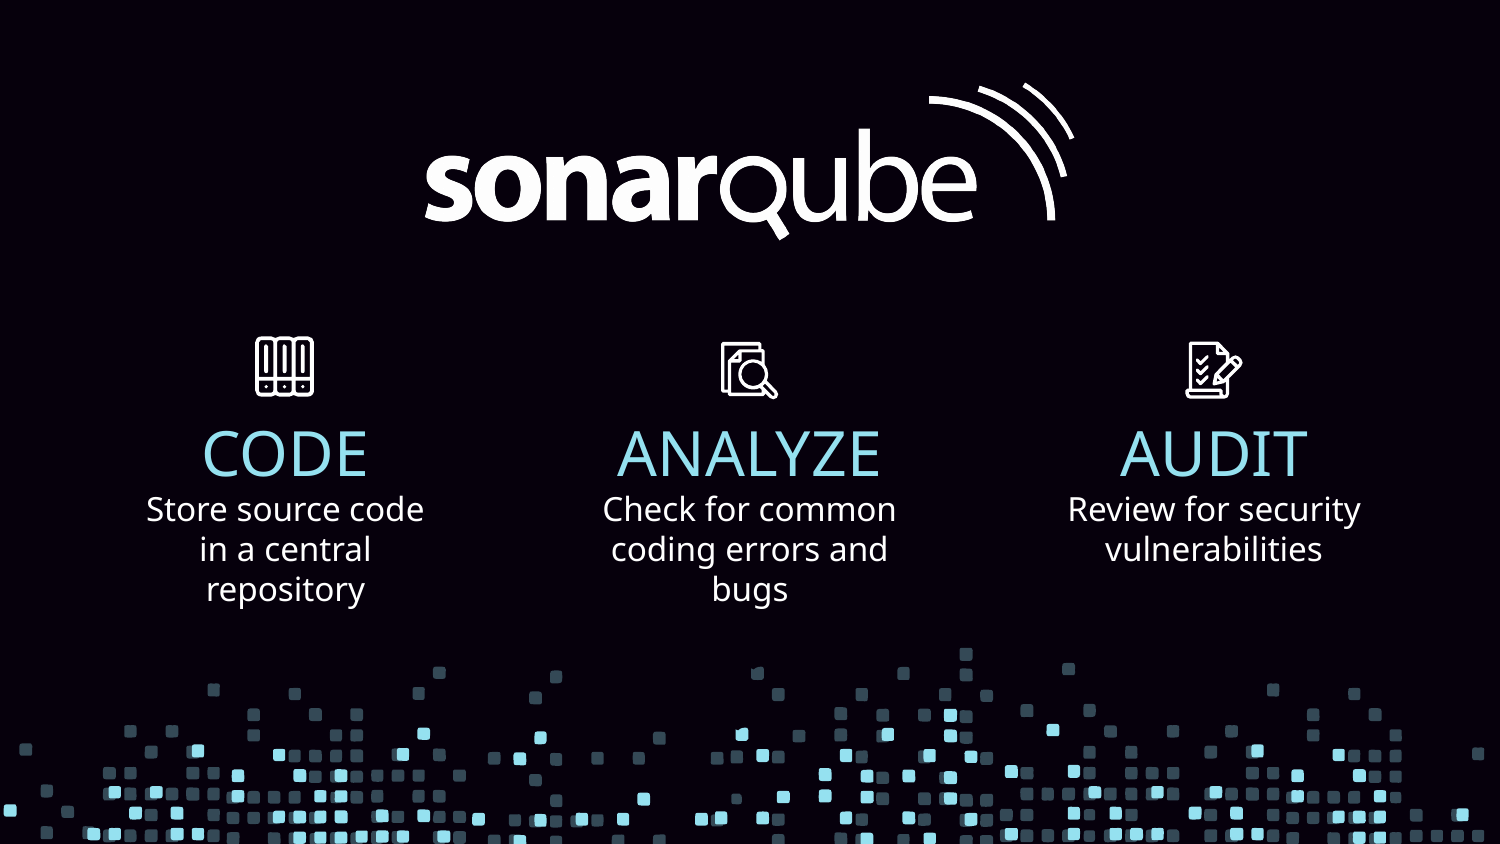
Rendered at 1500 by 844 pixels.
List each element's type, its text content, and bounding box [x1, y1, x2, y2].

subtitle CODE [118, 398, 454, 463]
subtitle ANALYZE [582, 398, 918, 463]
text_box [1185, 341, 1244, 400]
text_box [254, 336, 315, 397]
subtitle Review for security vulnerabilities [1046, 472, 1382, 620]
picture [419, 76, 1081, 251]
subtitle Check for common coding errors and bugs [573, 472, 927, 620]
subtitle AUDIT [1046, 398, 1382, 463]
text_box [721, 341, 779, 400]
subtitle Store source code in a central repository [118, 472, 454, 620]
